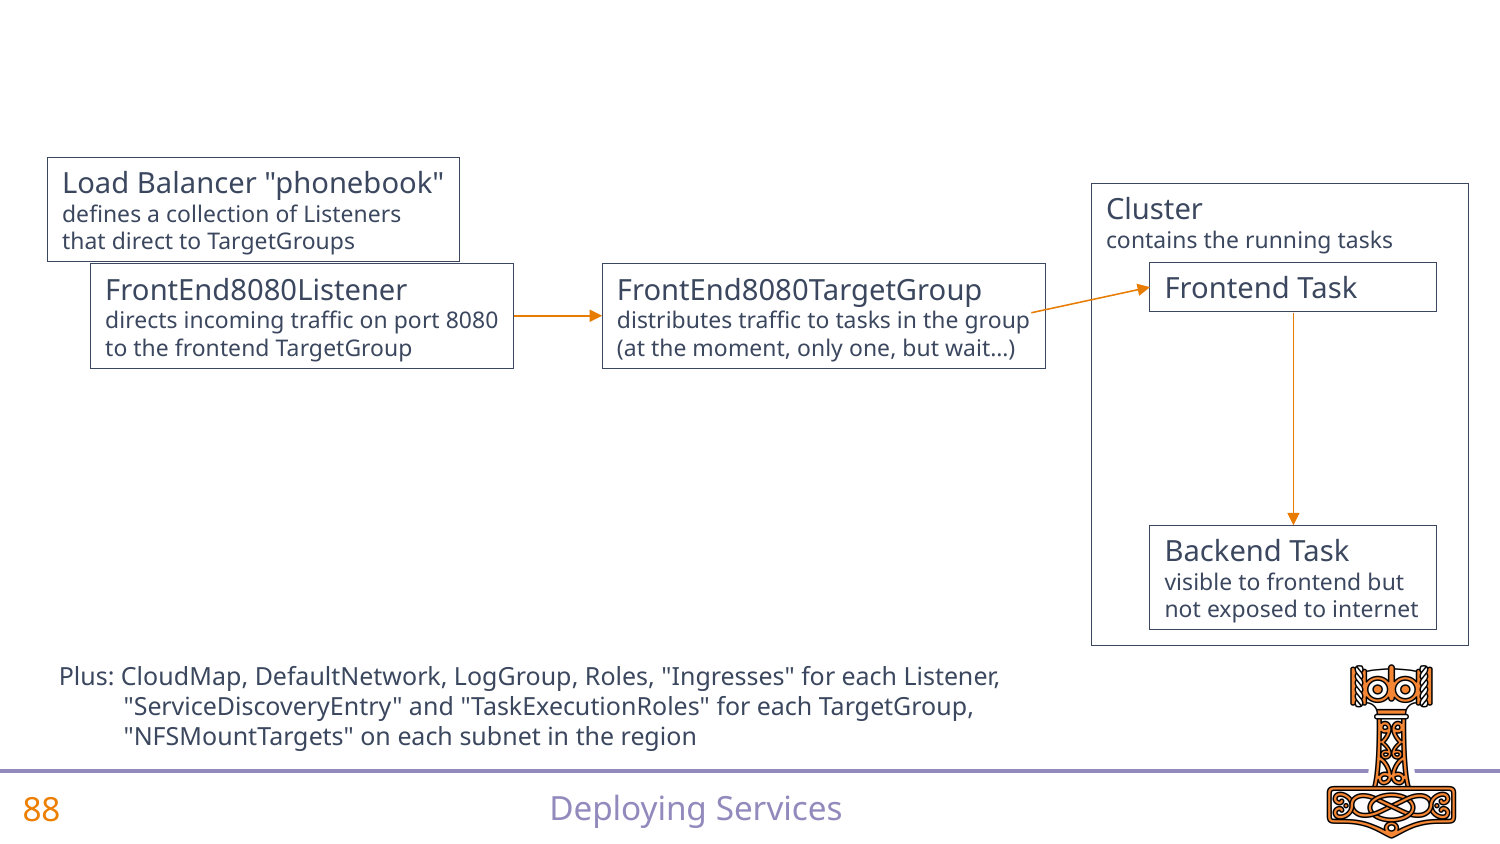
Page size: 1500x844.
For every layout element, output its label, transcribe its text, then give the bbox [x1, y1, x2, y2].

text_box FrontEnd8080Listener directs incoming traffic on port 8080 to the frontend TargetGroup [90, 263, 514, 369]
text_box Frontend Task [1149, 262, 1437, 312]
text_box FrontEnd8080TargetGroup distributes traffic to tasks in the group (at the moment, only one, but wait…) [602, 263, 1046, 369]
text_box Load Balancer "phonebook" defines a collection of Listeners that direct to TargetGroups [47, 157, 460, 262]
text_box Cluster contains the running tasks [1091, 183, 1469, 646]
text_box Backend Task visible to frontend but not exposed to internet [1149, 525, 1437, 630]
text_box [1031, 287, 1151, 313]
text_box Plus: CloudMap, DefaultNetwork, LogGroup, Roles, "Ingresses" for each Listener, "ServiceDiscoveryEntry" and "TaskExecutionRoles" for each TargetGroup, "NFSMountTargets" on each subnet in the region [43, 653, 1024, 758]
picture [1320, 655, 1461, 844]
